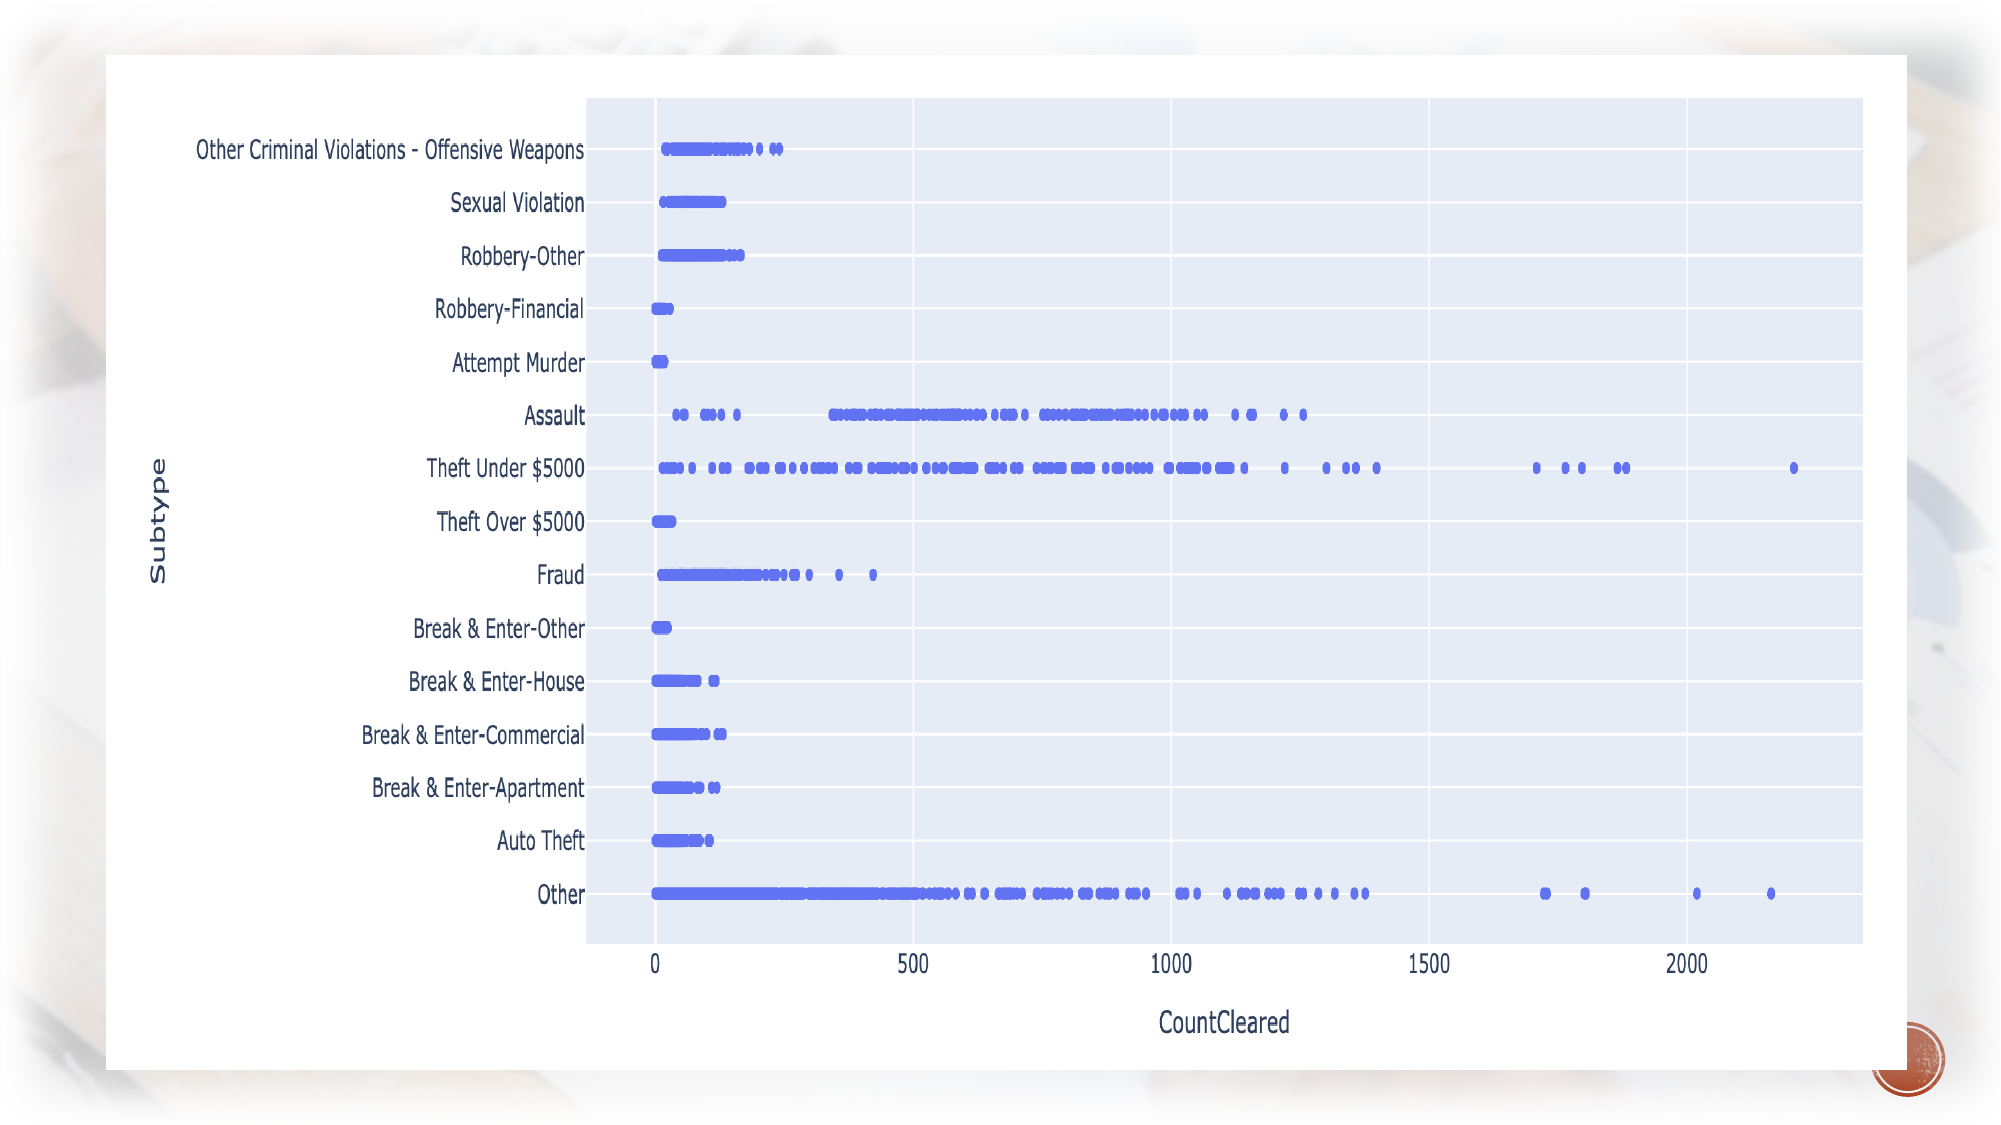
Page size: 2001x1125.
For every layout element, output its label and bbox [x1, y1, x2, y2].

picture [2, 8, 2000, 1124]
list [111, 60, 1902, 1066]
